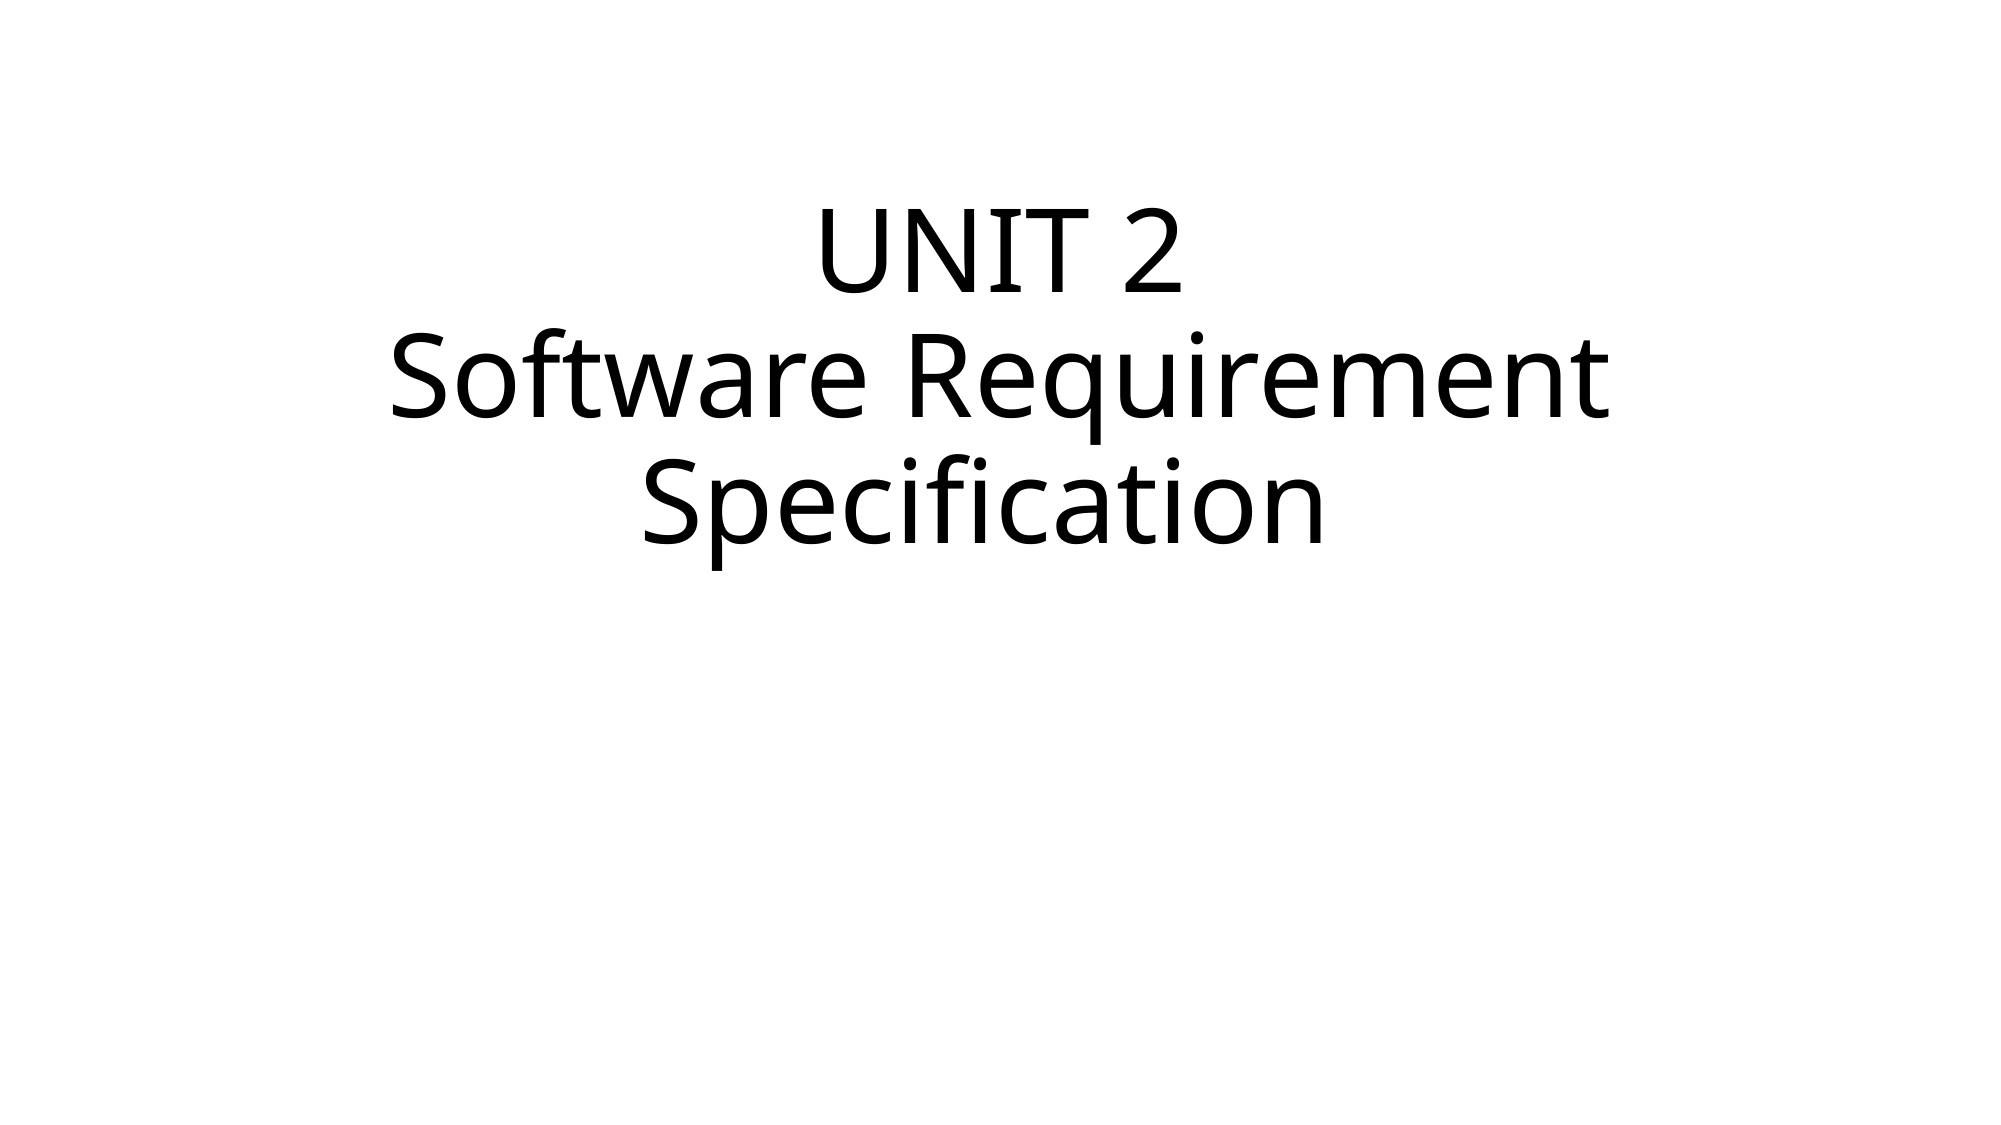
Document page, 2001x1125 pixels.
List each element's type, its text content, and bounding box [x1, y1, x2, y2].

title UNIT 2 Software Requirement Specification [249, 184, 1750, 576]
